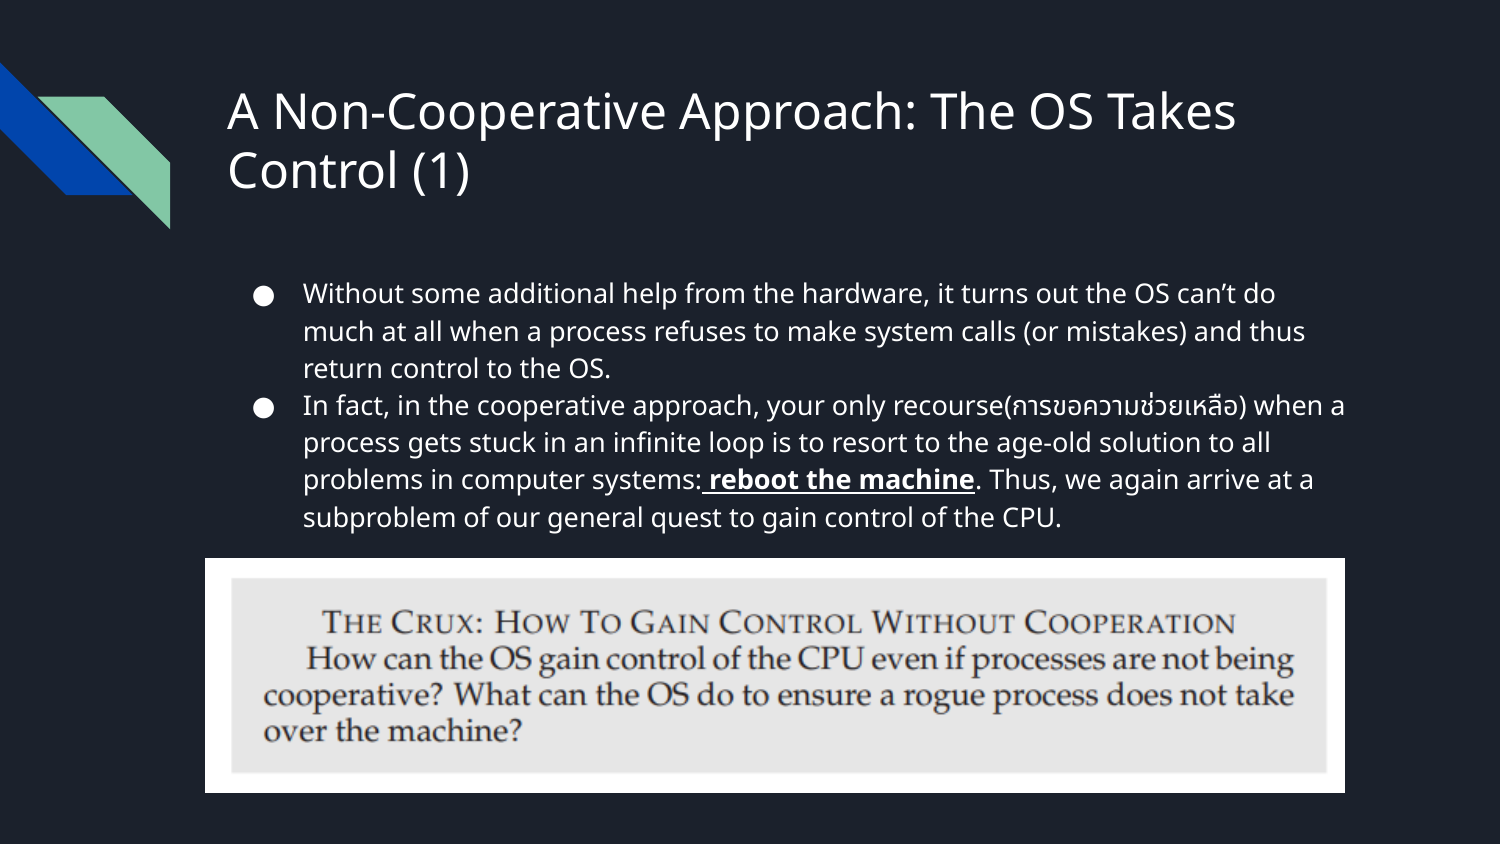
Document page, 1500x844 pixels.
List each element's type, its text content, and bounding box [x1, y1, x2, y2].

list Without some additional help from the hardware, it turns out the OS can’t do much at all when a process refuses to make system calls (or mistakes) and thus return control to the OS. In fact, in the cooperative approach, your only recourse(การขอความช่วยเหลือ) when a process gets stuck in an infinite loop is to resort to the age-old solution to all problems in computer systems: reboot the machine. Thus, we again arrive at a subproblem of our general quest to gain control of the CPU. [212, 257, 1368, 735]
title A Non-Cooperative Approach: The OS Takes Control (1) [212, 64, 1368, 215]
picture [204, 558, 1345, 794]
